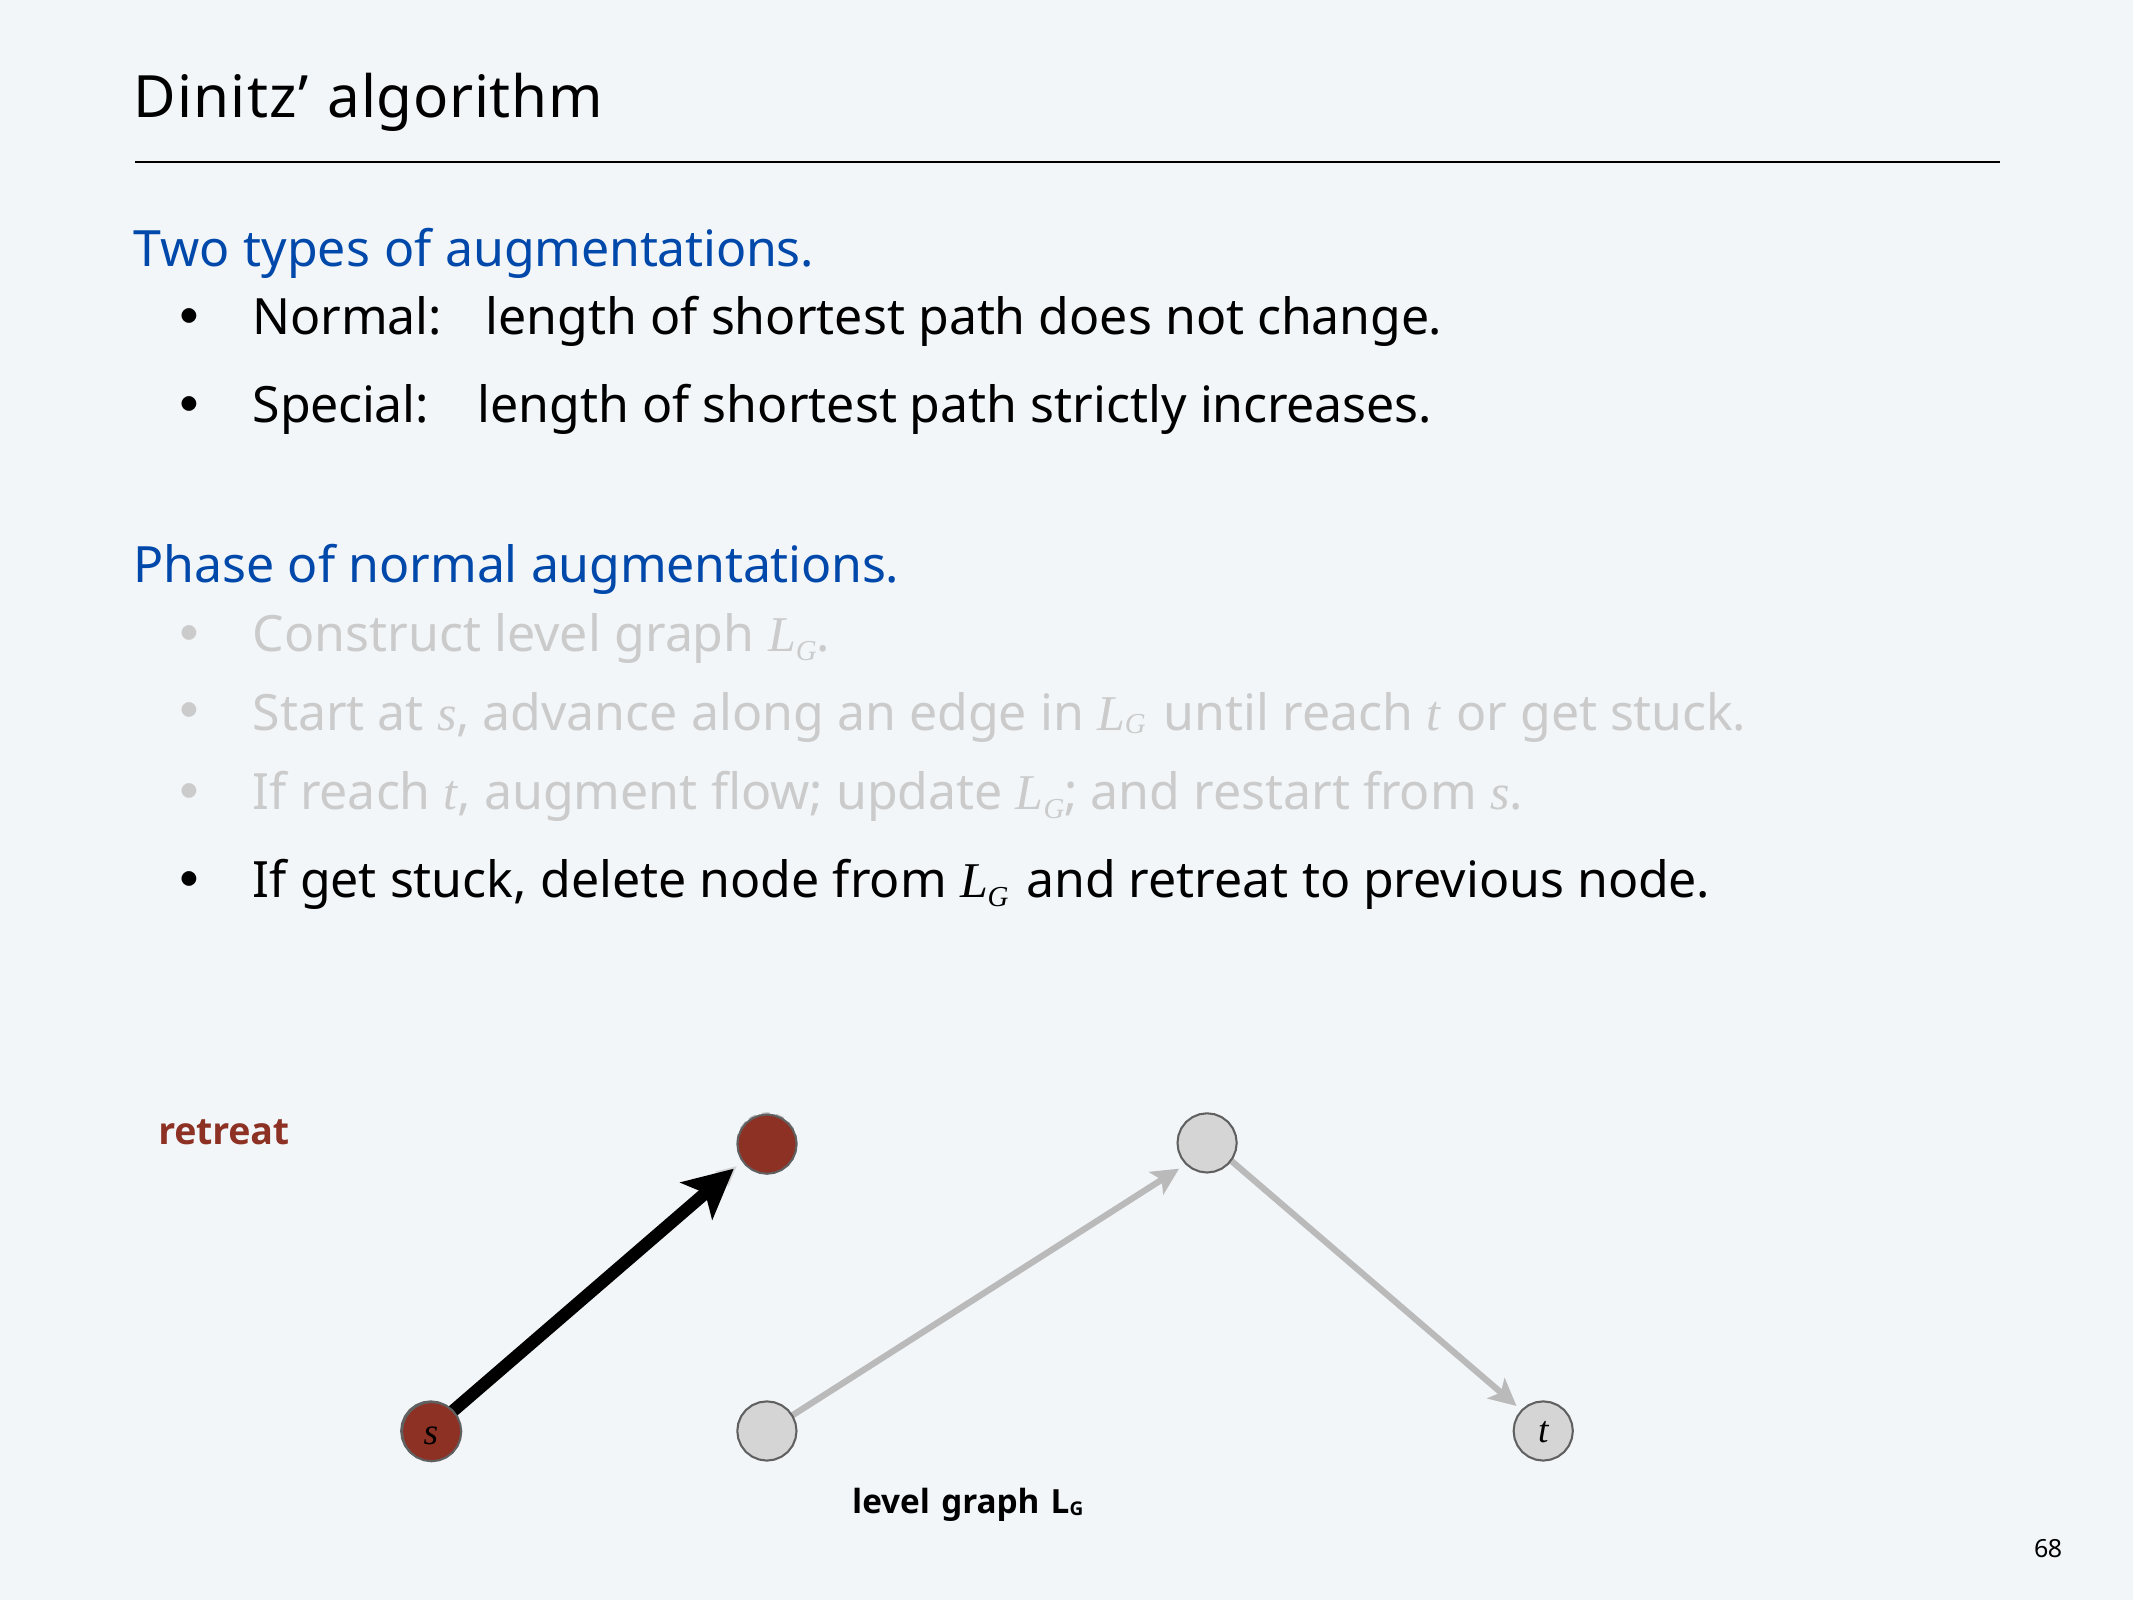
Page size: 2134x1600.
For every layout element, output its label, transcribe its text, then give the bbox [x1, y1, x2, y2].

text_box Two types of augmentations. ・Normal: length of shortest path does not change. ・Special: length of shortest path strictly increases. [127, 219, 1457, 446]
text_box level graph LG [849, 1479, 1094, 1521]
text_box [399, 1111, 1575, 1463]
title Dinitz’ algorithm [131, 57, 1078, 219]
slide_number 68 [2027, 1532, 2075, 1600]
list Phase of normal augmentations. ・Construct level graph LG. ・Start at s, advance along an edge in LG until reach t or get stuck. ・If reach t, augment flow; update LG; and restart from s. ・If get stuck, delete node from LG and retreat to previous node. [127, 536, 1797, 1452]
text_box retreat [156, 1104, 291, 1152]
